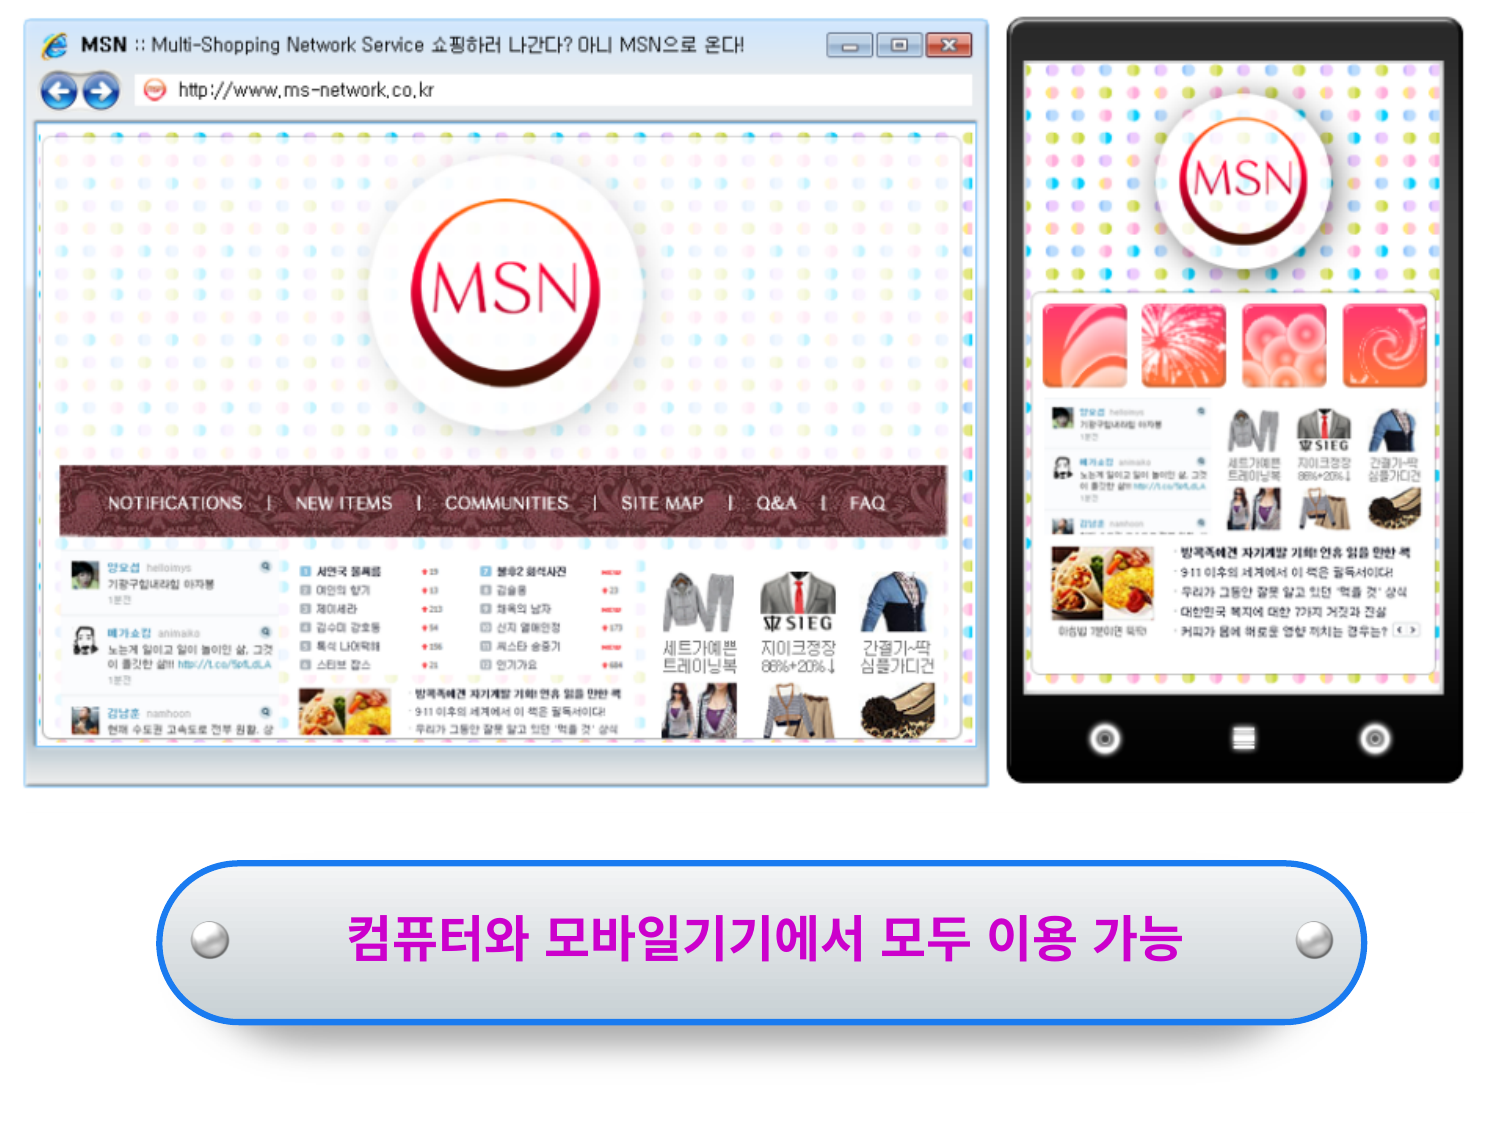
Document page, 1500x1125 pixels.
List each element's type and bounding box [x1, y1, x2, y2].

text_box [155, 845, 1365, 1095]
picture [0, 0, 1500, 815]
